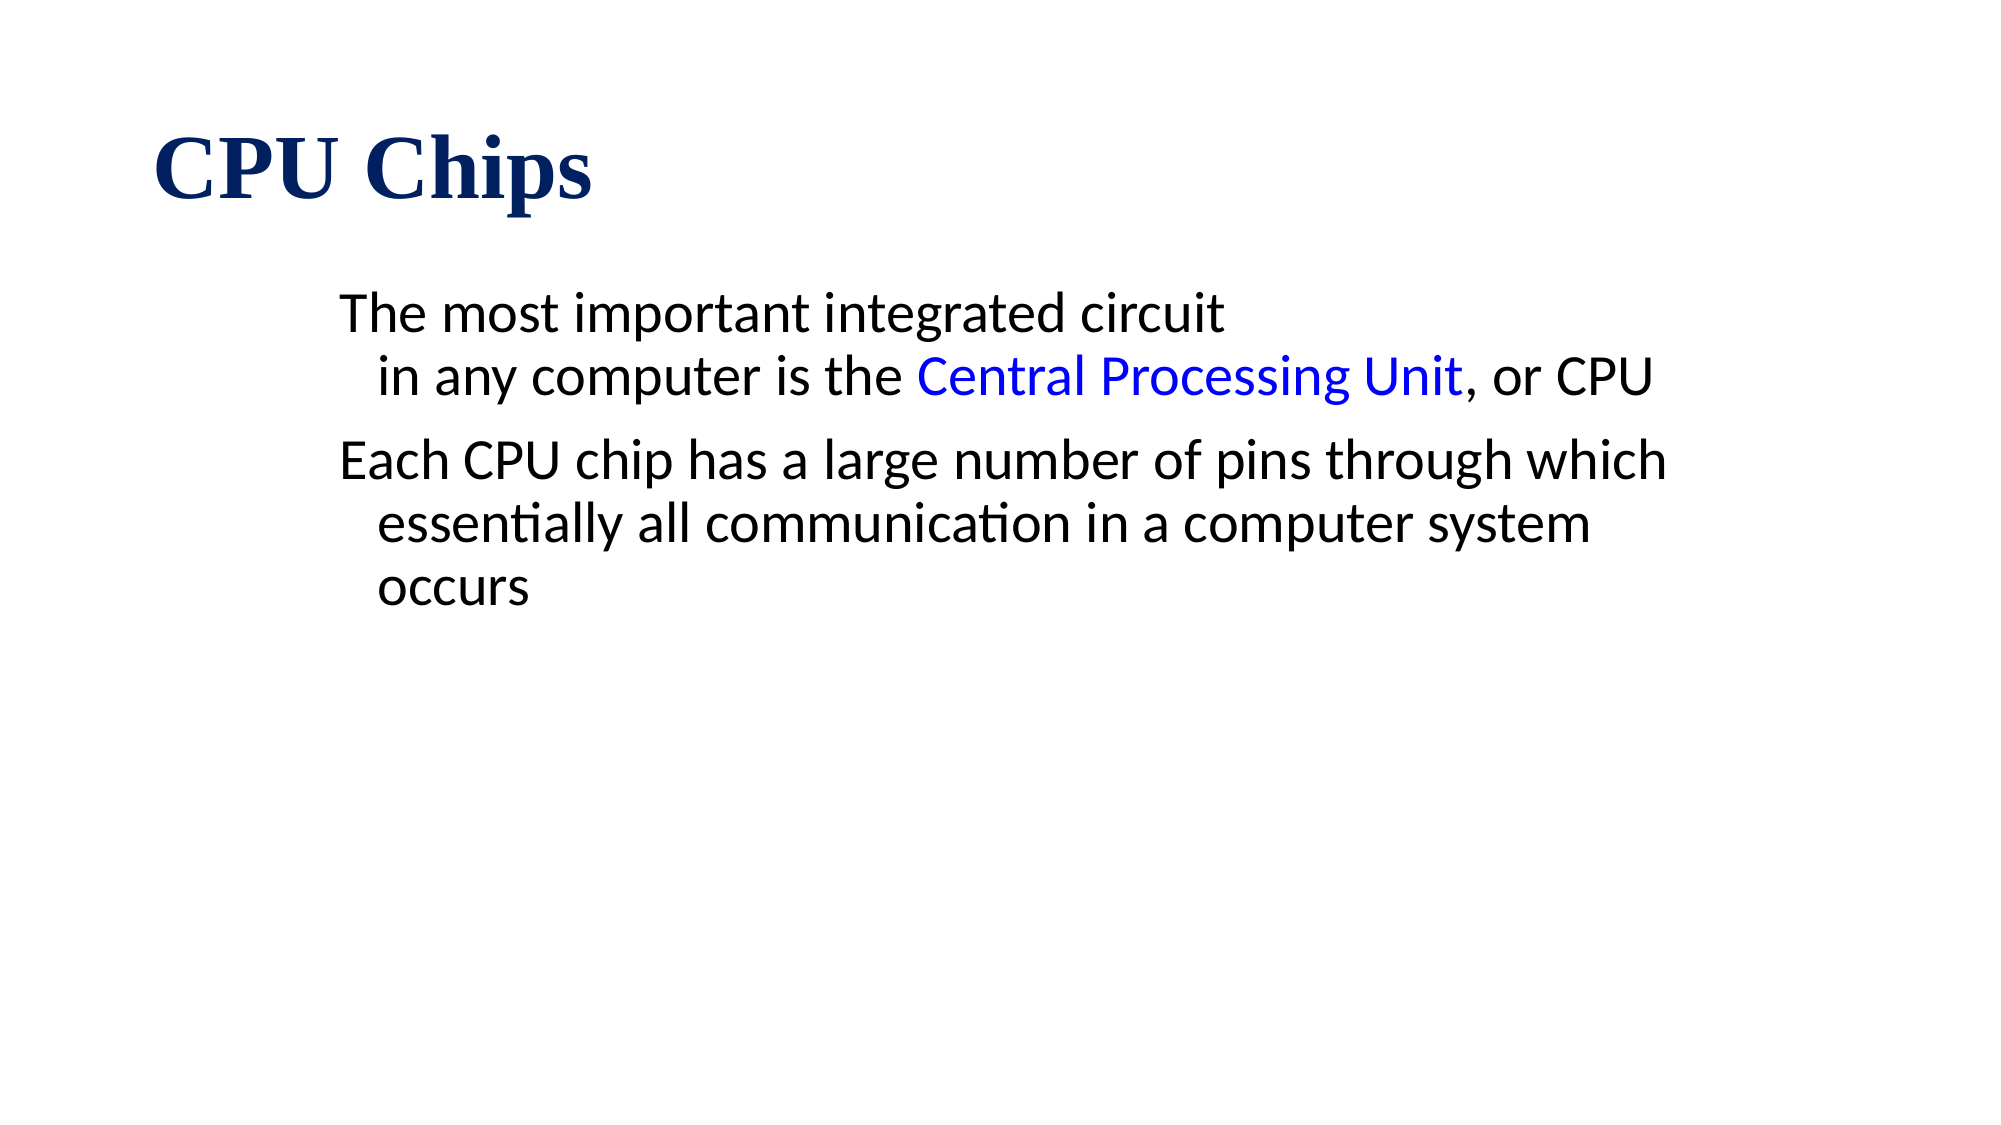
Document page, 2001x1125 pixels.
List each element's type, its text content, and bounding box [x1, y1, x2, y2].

list The most important integrated circuit in any computer is the Central Processing Unit, or CPU Each CPU chip has a large number of pins through which essentially all communication in a computer system occurs [324, 275, 1688, 1025]
title CPU Chips [137, 59, 1863, 278]
